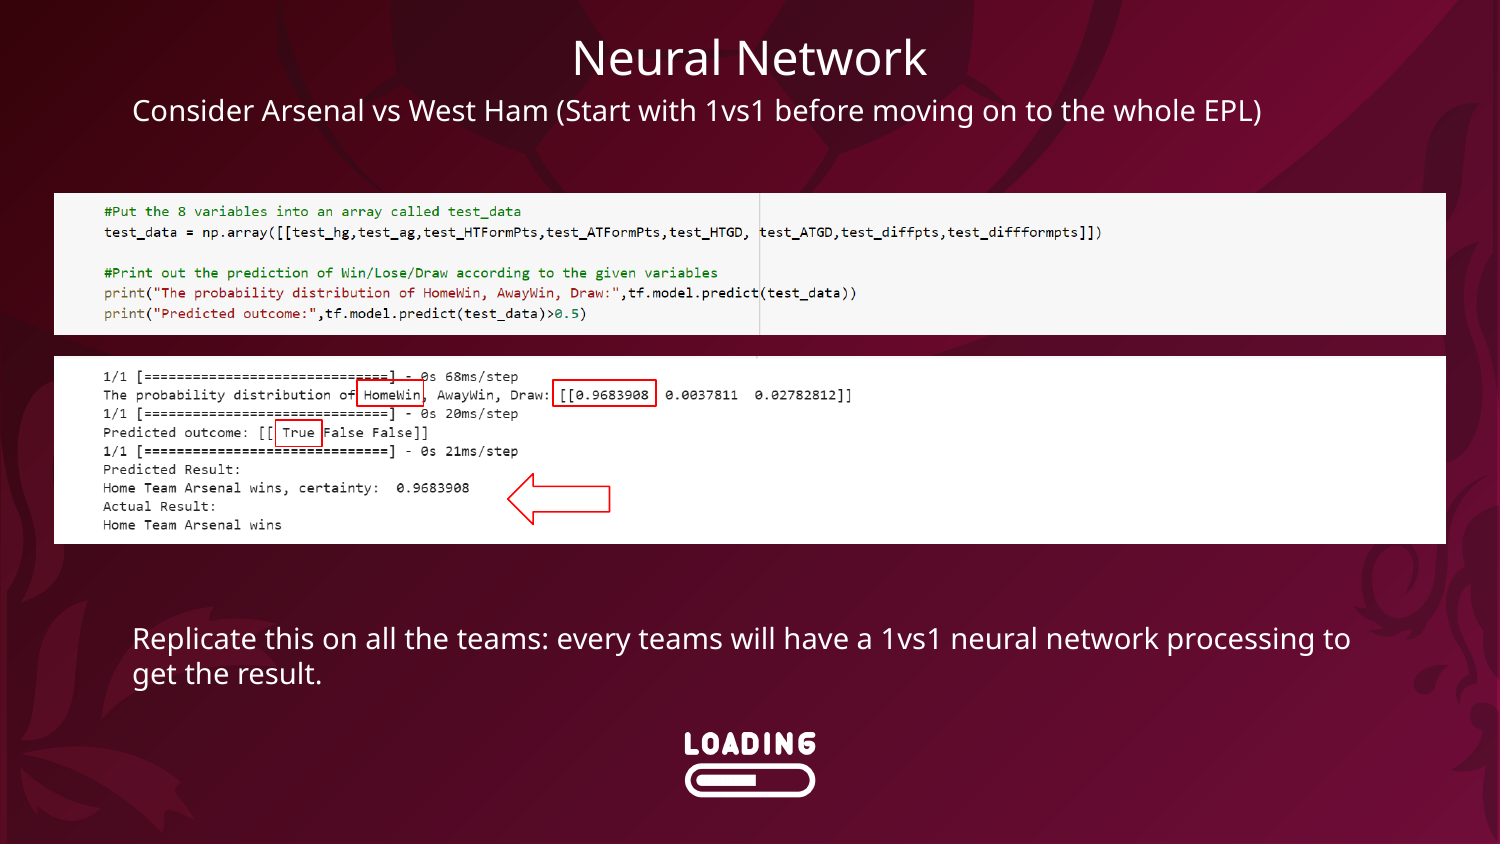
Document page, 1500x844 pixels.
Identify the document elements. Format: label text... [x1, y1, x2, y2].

title Consider Arsenal vs West Ham (Start with 1vs1 before moving on to the whole EPL) [117, 77, 1383, 166]
picture [682, 698, 818, 834]
picture [54, 193, 1446, 335]
title Replicate this on all the teams: every teams will have a 1vs1 neural network processing to get the result. [117, 605, 1383, 694]
picture [54, 356, 1446, 544]
title Neural Network [166, 12, 1334, 77]
